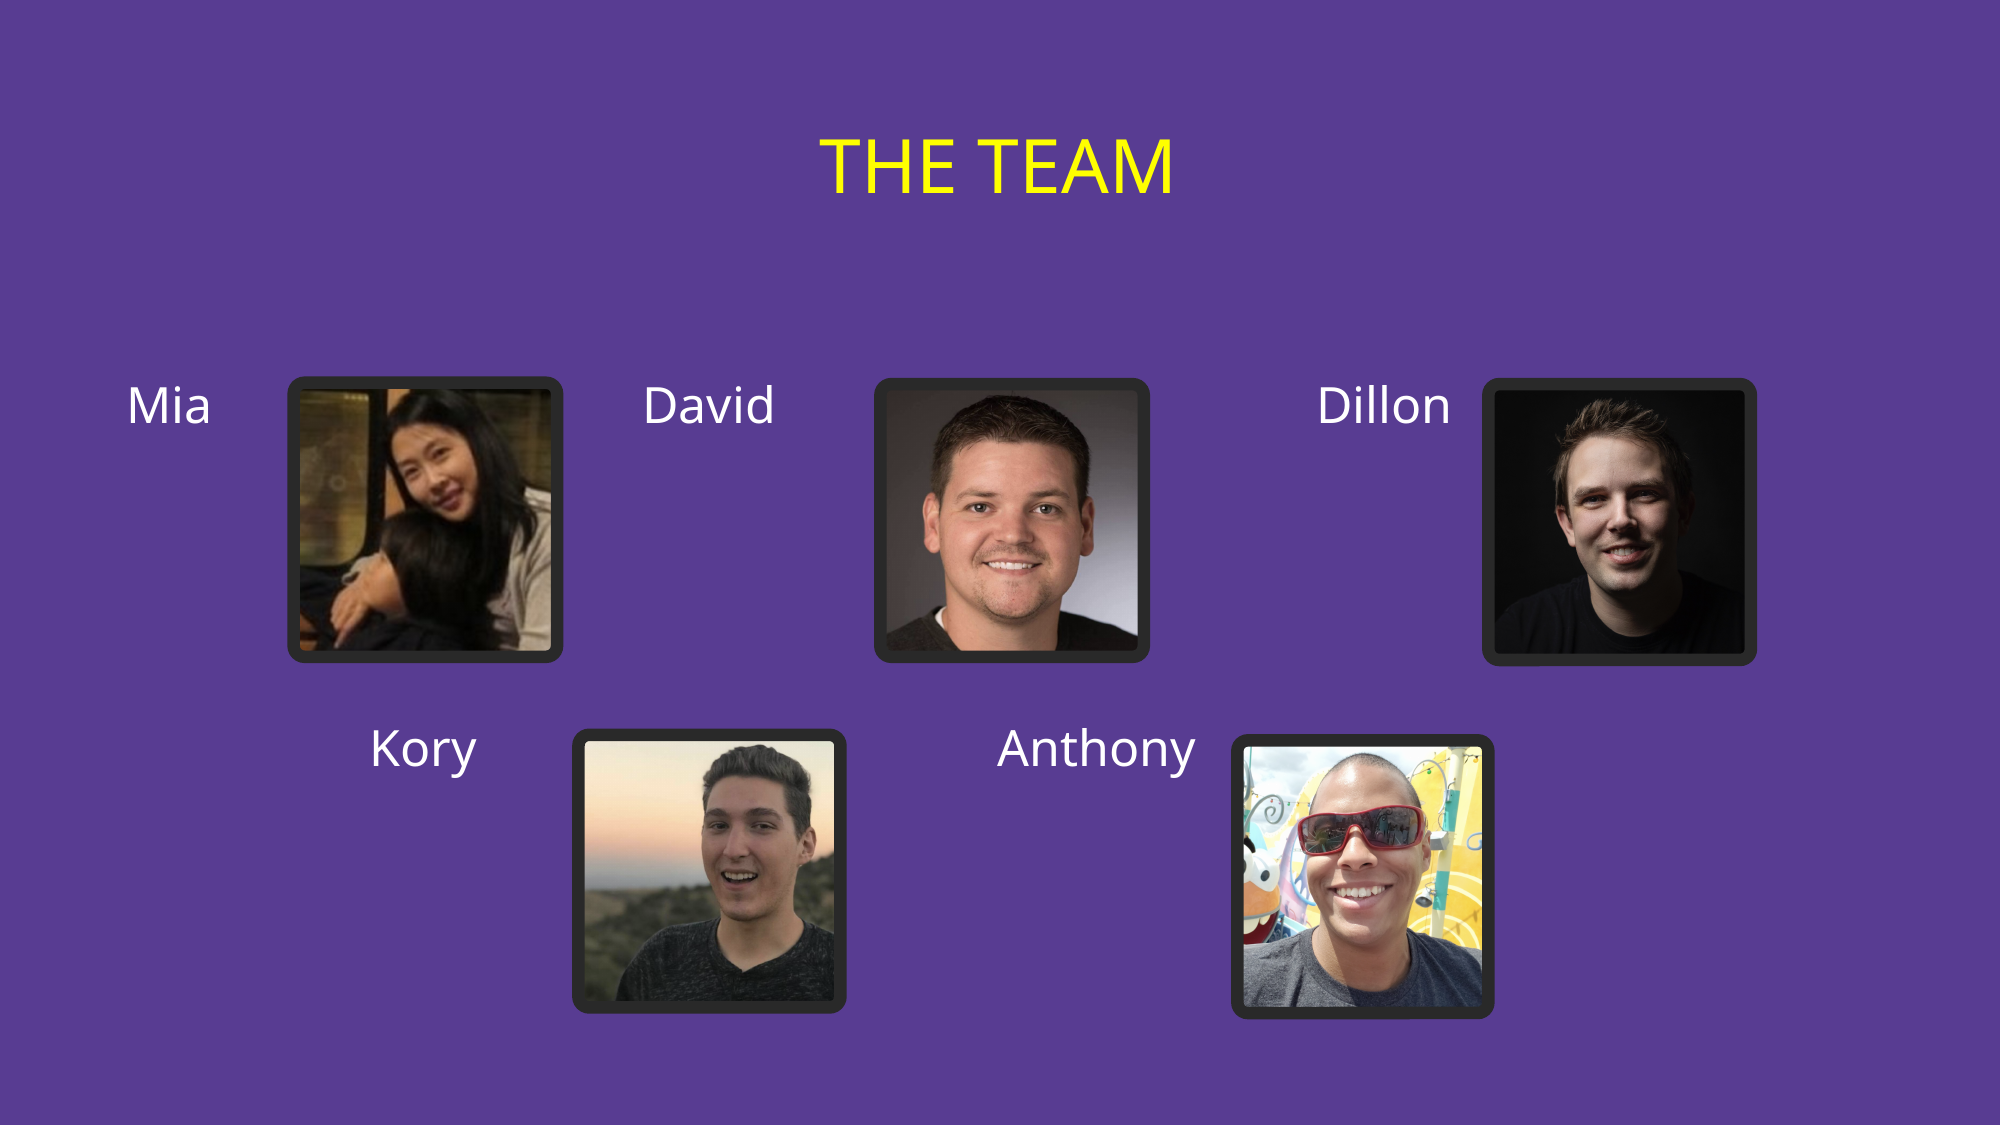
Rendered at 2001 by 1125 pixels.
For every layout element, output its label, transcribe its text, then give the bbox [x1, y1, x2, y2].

title The team [185, 47, 1811, 291]
text_box David [627, 354, 897, 725]
text_box Dillon [1300, 354, 1571, 725]
text_box Anthony [982, 696, 1252, 1067]
list Mia [111, 354, 381, 725]
picture [1488, 383, 1752, 661]
picture [880, 383, 1144, 658]
text_box Kory [354, 696, 625, 1067]
picture [1237, 740, 1489, 1014]
picture [578, 734, 841, 1008]
picture [293, 382, 558, 658]
